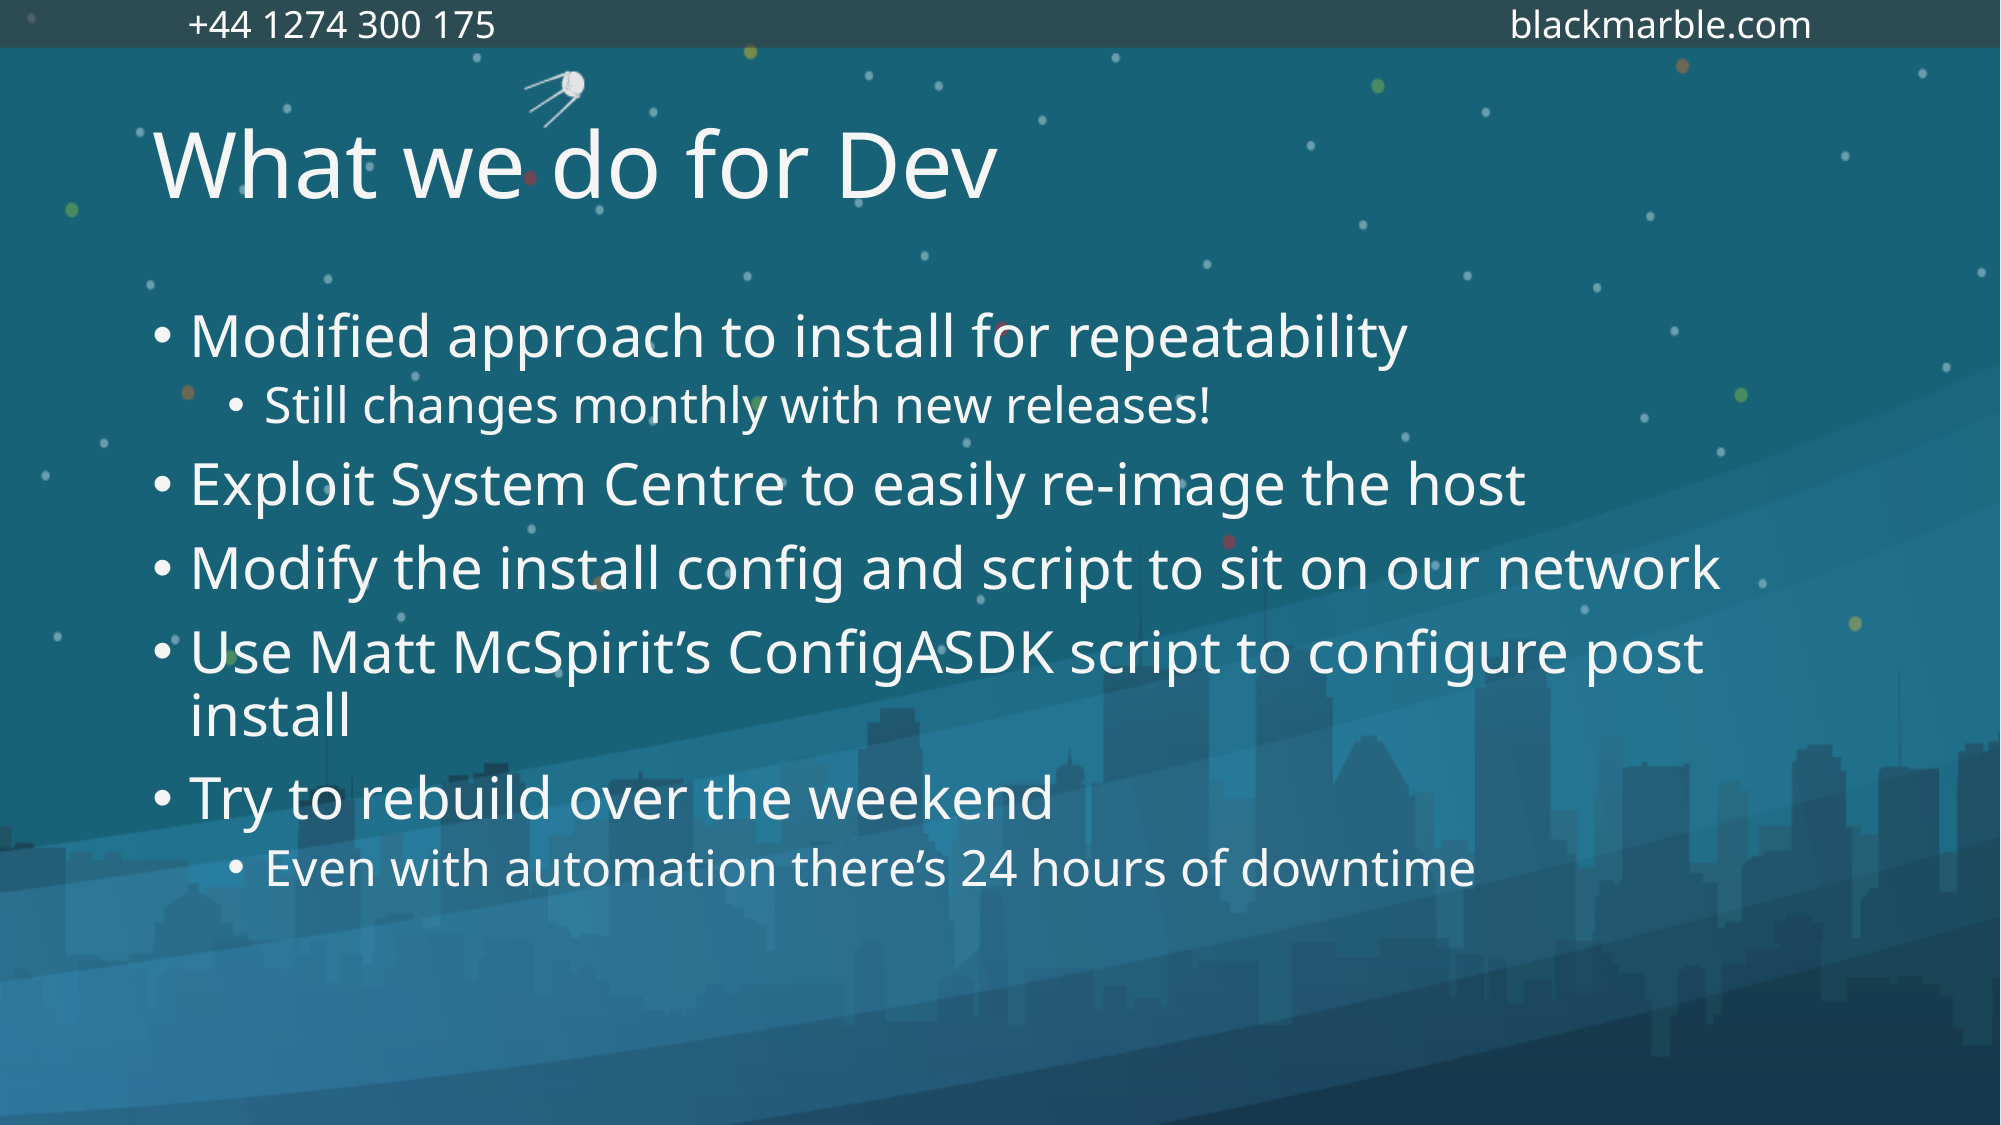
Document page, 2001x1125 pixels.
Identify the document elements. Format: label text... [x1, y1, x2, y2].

title What we do for Dev [137, 59, 1863, 278]
picture [0, 0, 2001, 1125]
list Modified approach to install for repeatability Still changes monthly with new releases! Exploit System Centre to easily re-image the host Modify the install config and script to sit on our network Use Matt McSpirit’s ConfigASDK script to configure post install Try to rebuild over the weekend Even with automation there’s 24 hours of downtime [137, 299, 1863, 1014]
